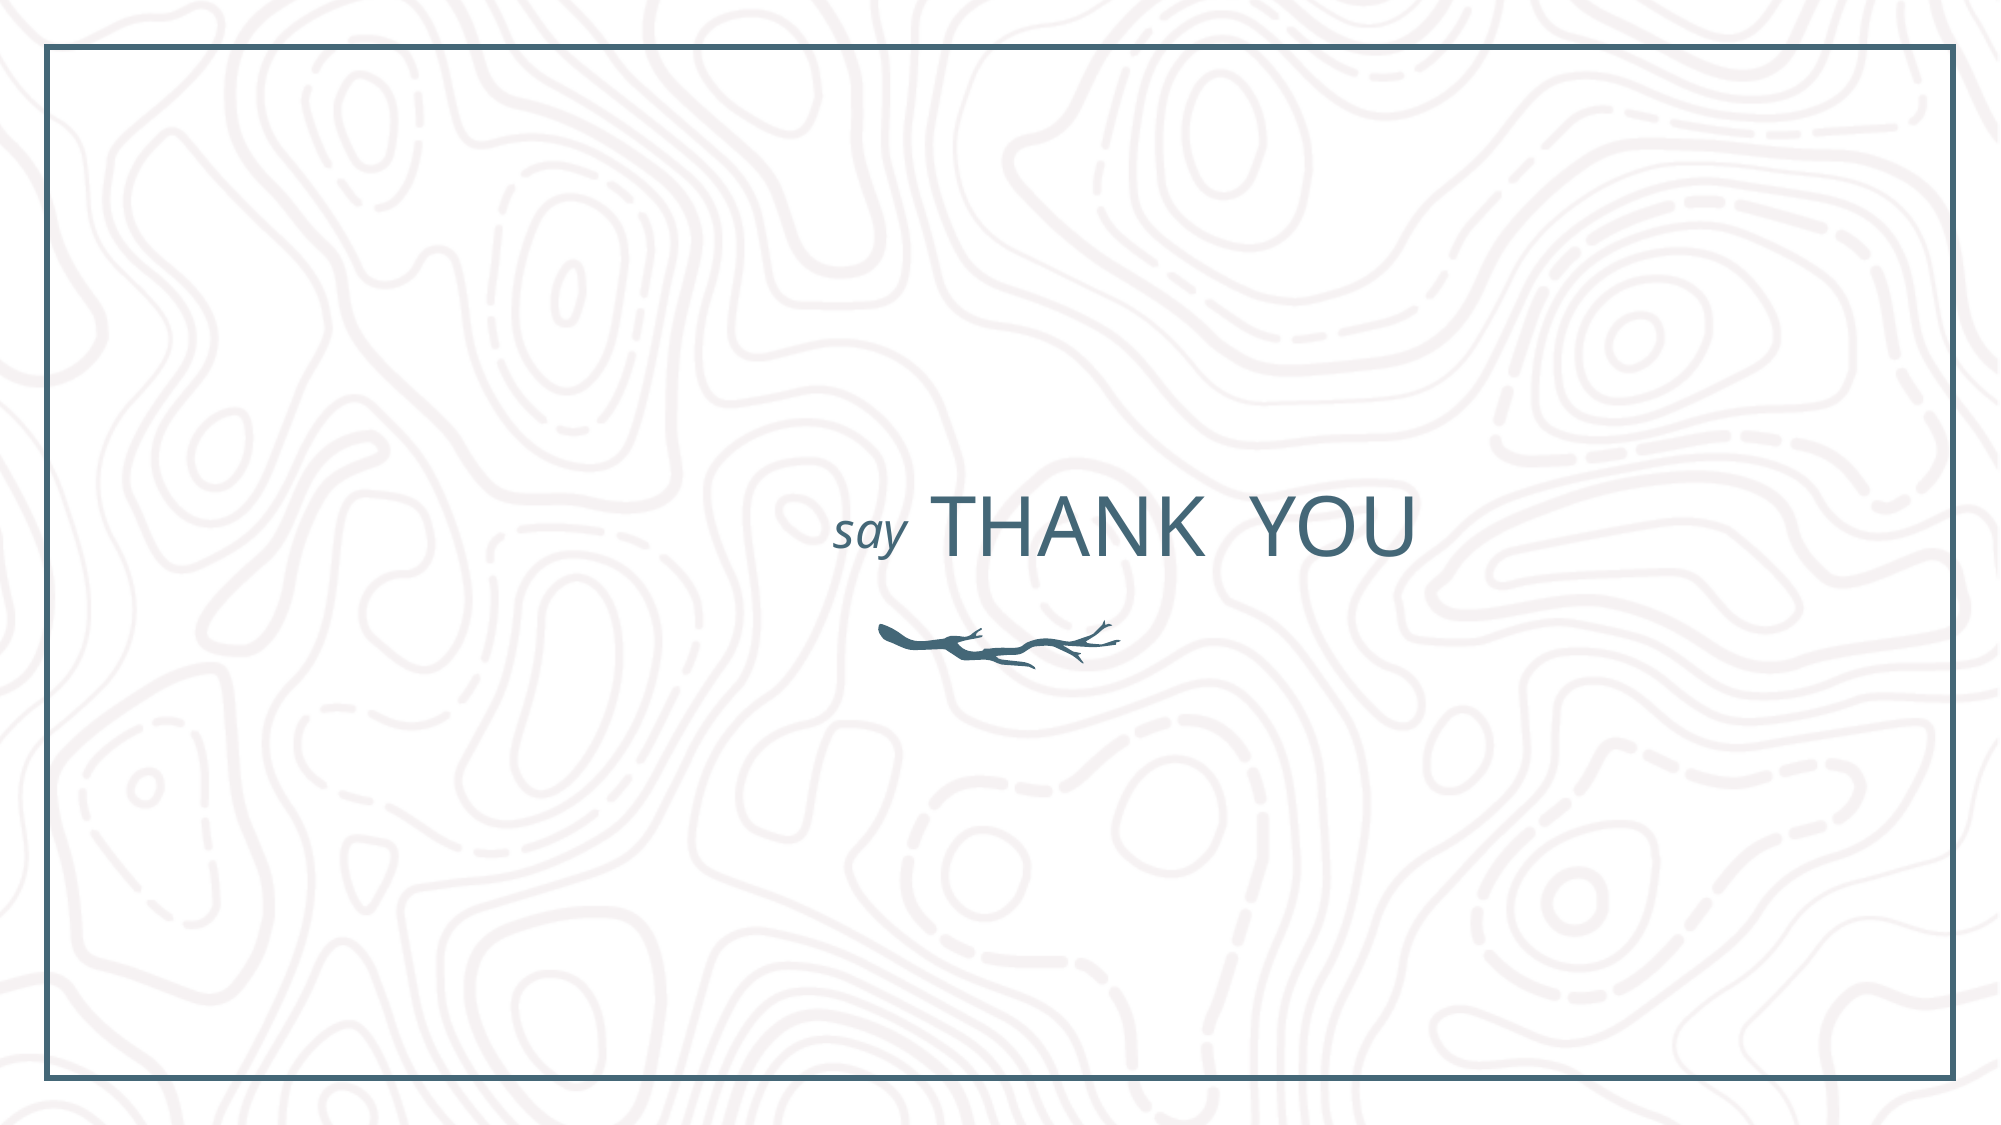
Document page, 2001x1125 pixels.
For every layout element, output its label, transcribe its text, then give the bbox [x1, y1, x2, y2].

list say [686, 504, 907, 566]
title THANK YOU [930, 485, 1530, 584]
